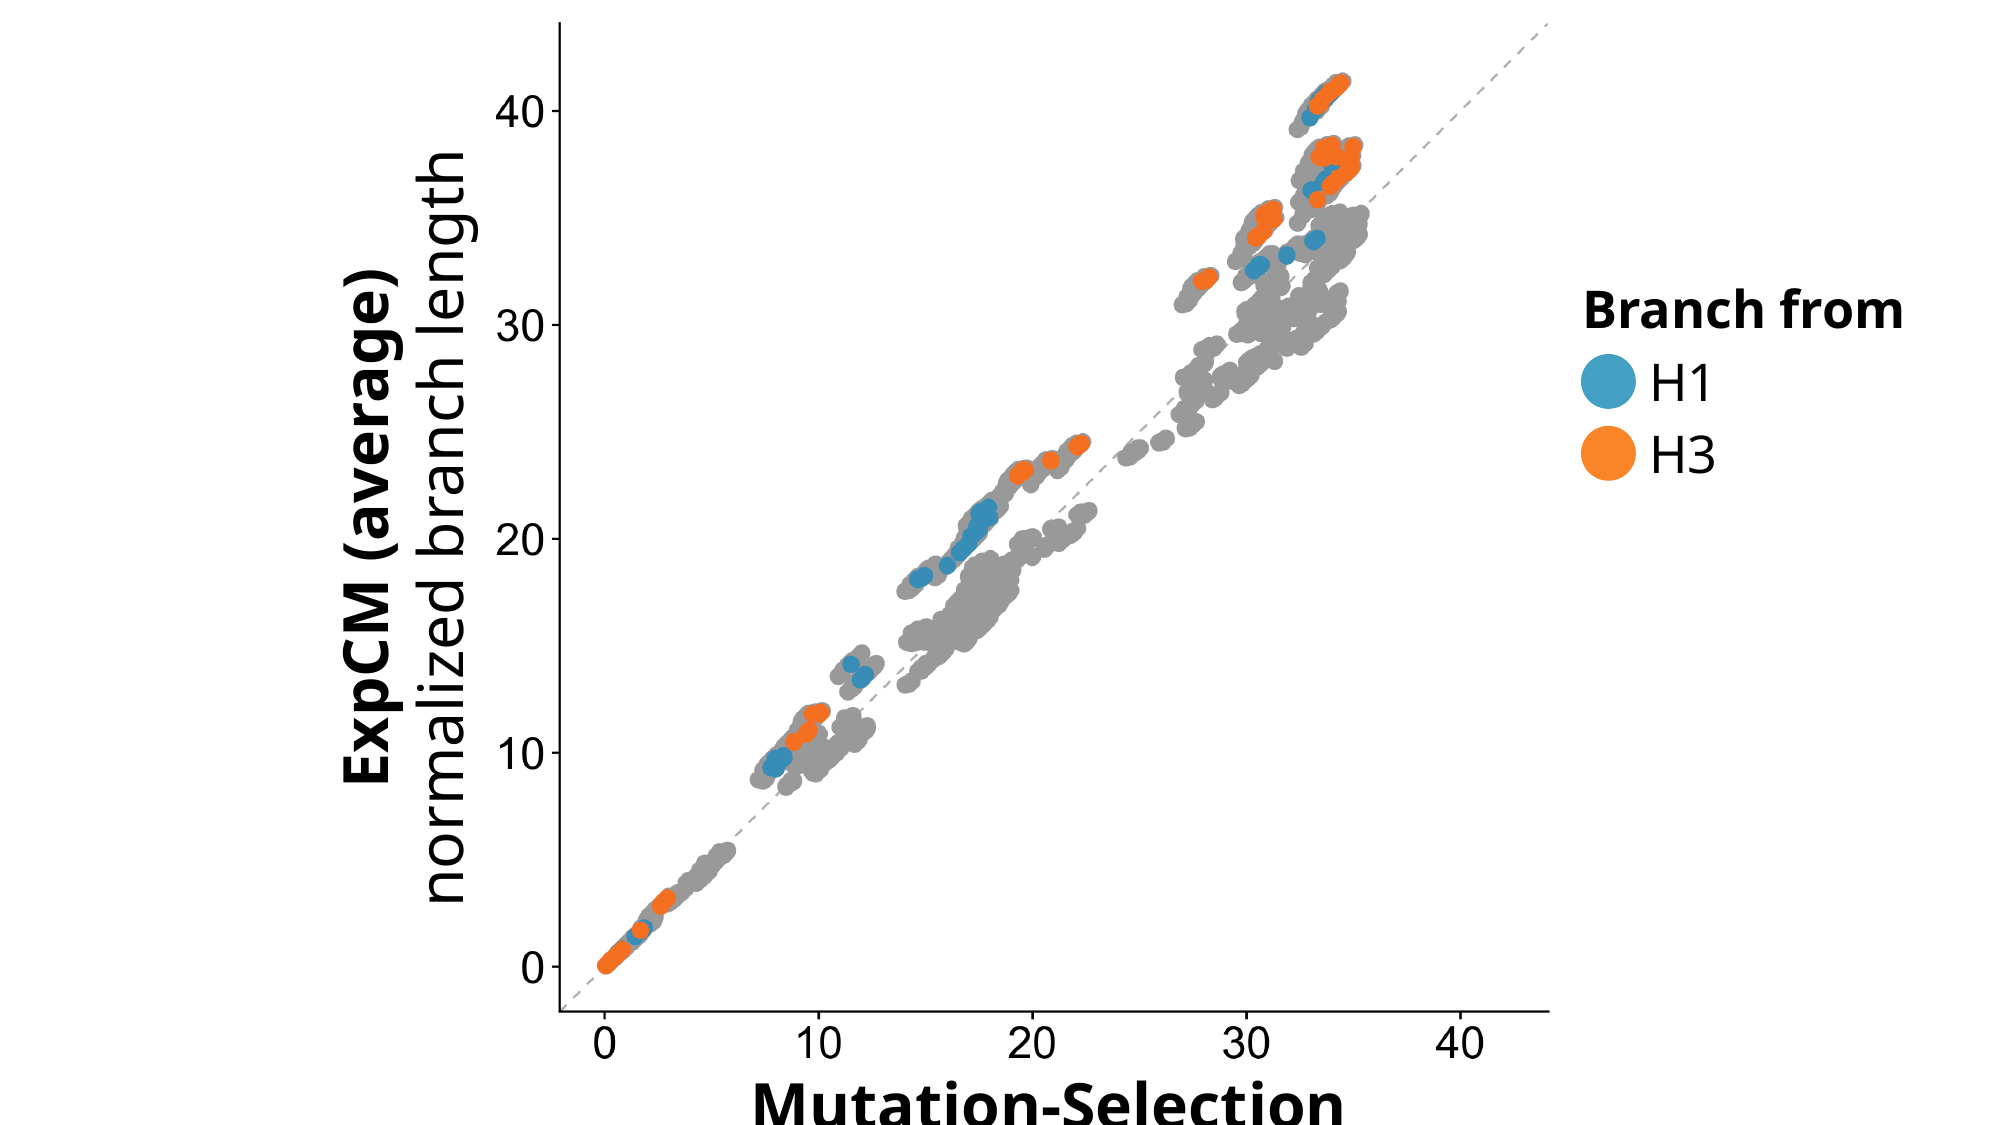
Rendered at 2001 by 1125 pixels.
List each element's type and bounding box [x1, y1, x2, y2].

text_box [318, 0, 1992, 1125]
